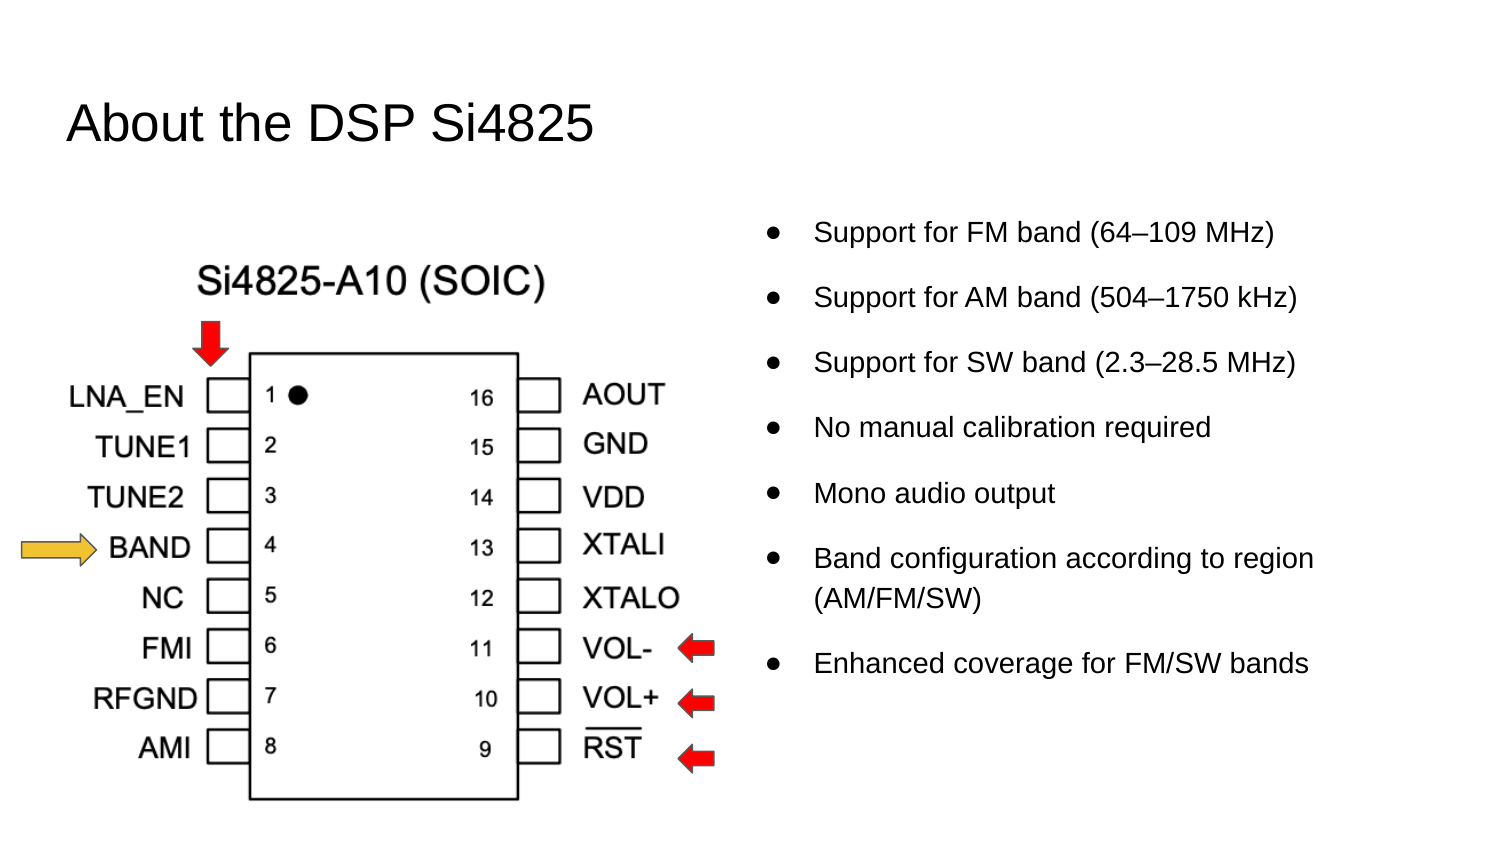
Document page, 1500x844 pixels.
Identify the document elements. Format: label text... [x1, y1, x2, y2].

text_box [688, 744, 714, 773]
title About the DSP Si4825 [51, 72, 1449, 167]
text_box [21, 541, 45, 558]
text_box Support for FM band (64–109 MHz) Support for AM band (504–1750 kHz) Support for SW band (2.3–28.5 MHz) No manual calibration required Mono audio output Band configuration according to region (AM/FM/SW) Enhanced coverage for FM/SW bands [723, 193, 1436, 695]
text_box [688, 689, 714, 718]
picture [50, 192, 683, 821]
text_box [688, 633, 714, 663]
